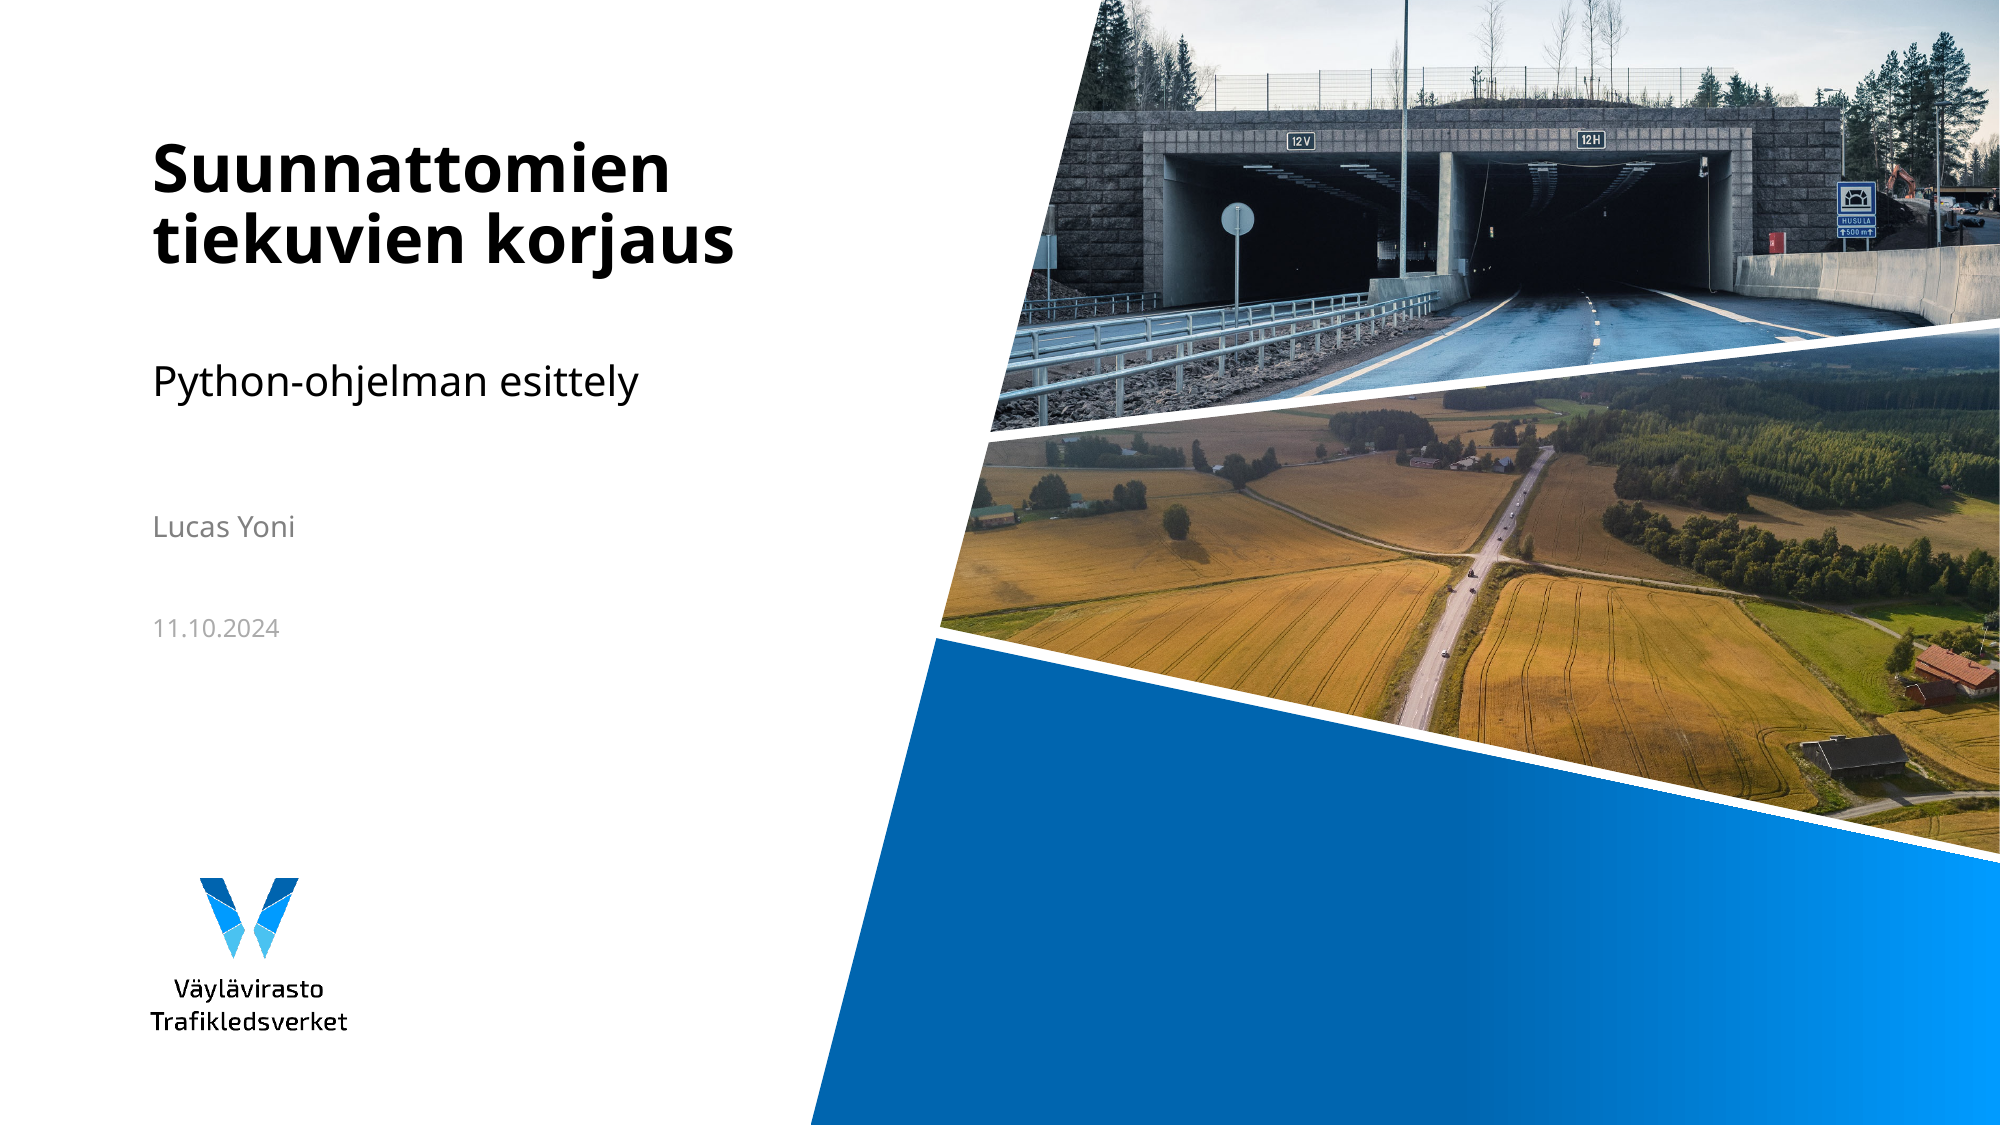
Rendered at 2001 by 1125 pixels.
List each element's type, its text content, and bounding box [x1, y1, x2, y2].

footer Lucas Yoni [152, 507, 507, 544]
subtitle Python-ohjelman esittely [137, 337, 783, 500]
title Suunnattomien tiekuvien korjaus [137, 75, 990, 338]
picture [112, 840, 387, 1070]
picture [939, 0, 2001, 854]
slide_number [137, 590, 409, 651]
